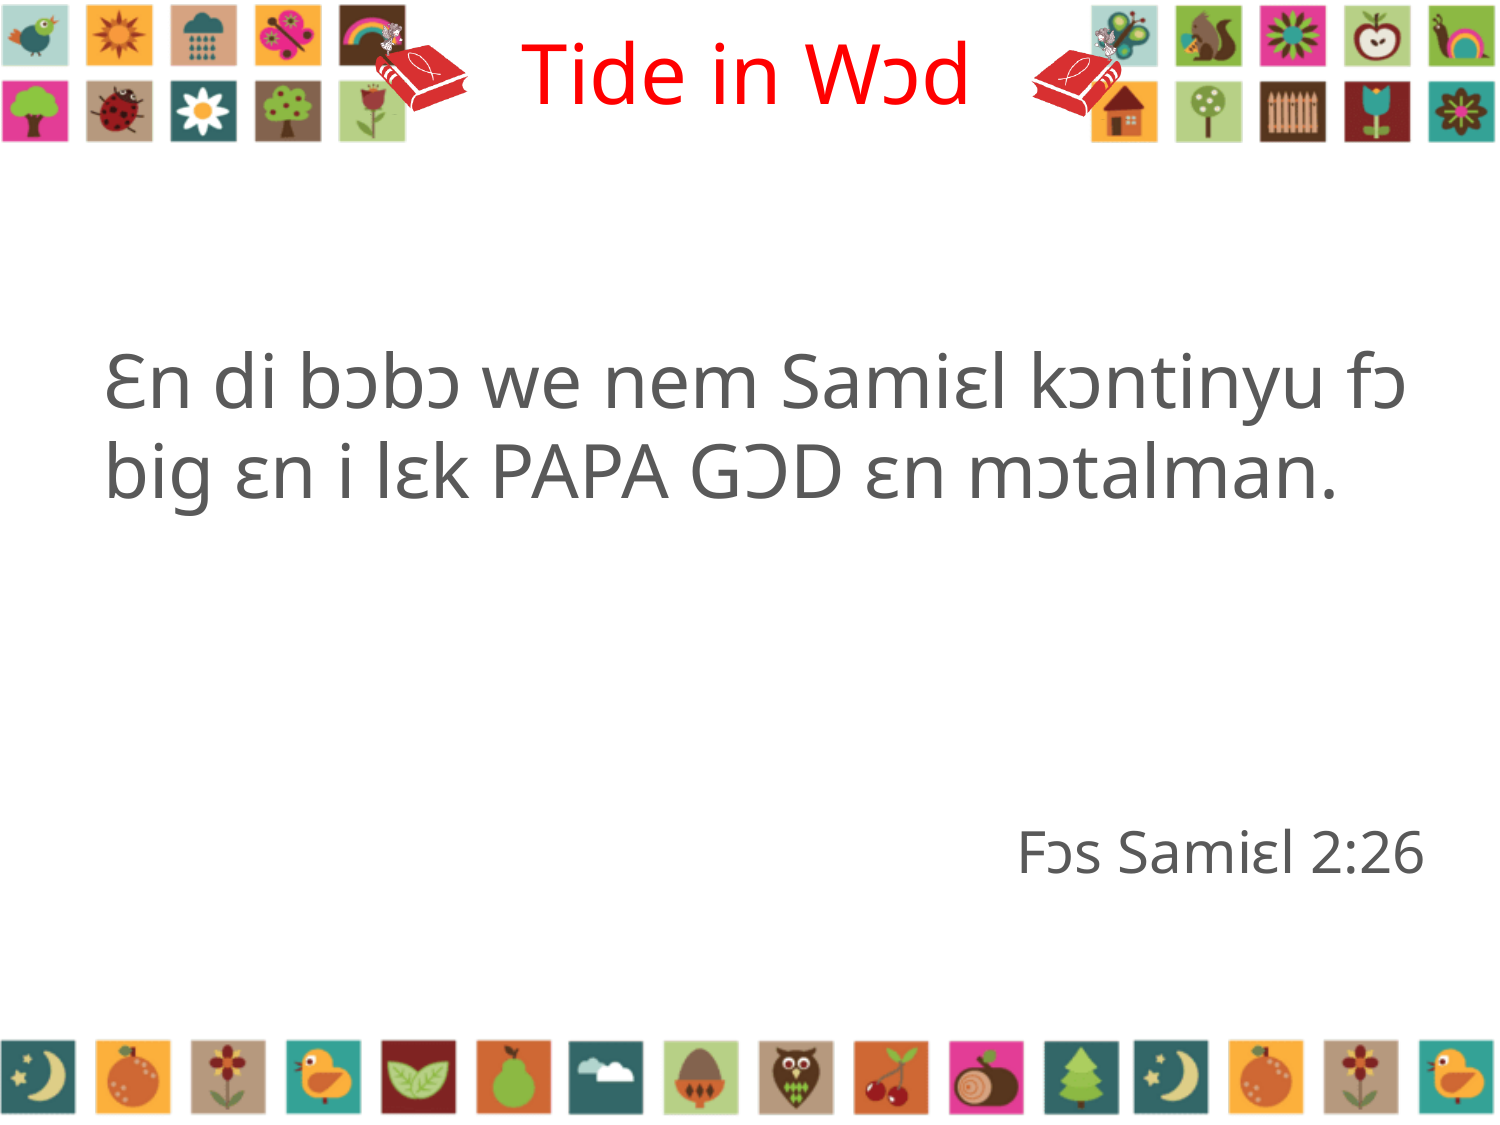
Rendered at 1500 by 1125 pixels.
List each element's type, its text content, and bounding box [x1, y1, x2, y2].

picture [999, 3, 1500, 150]
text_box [0, 1028, 1500, 1118]
text_box Fɔs Samiɛl 2:26 [808, 807, 1441, 893]
text_box Ɛn di bɔbɔ we nem Samiɛl kɔntinyu fɔ big ɛn i lɛk PAPA GƆD ɛn mɔtalman. [88, 326, 1436, 521]
picture [0, 3, 501, 150]
text_box Tide in Wɔd [425, 13, 1077, 129]
